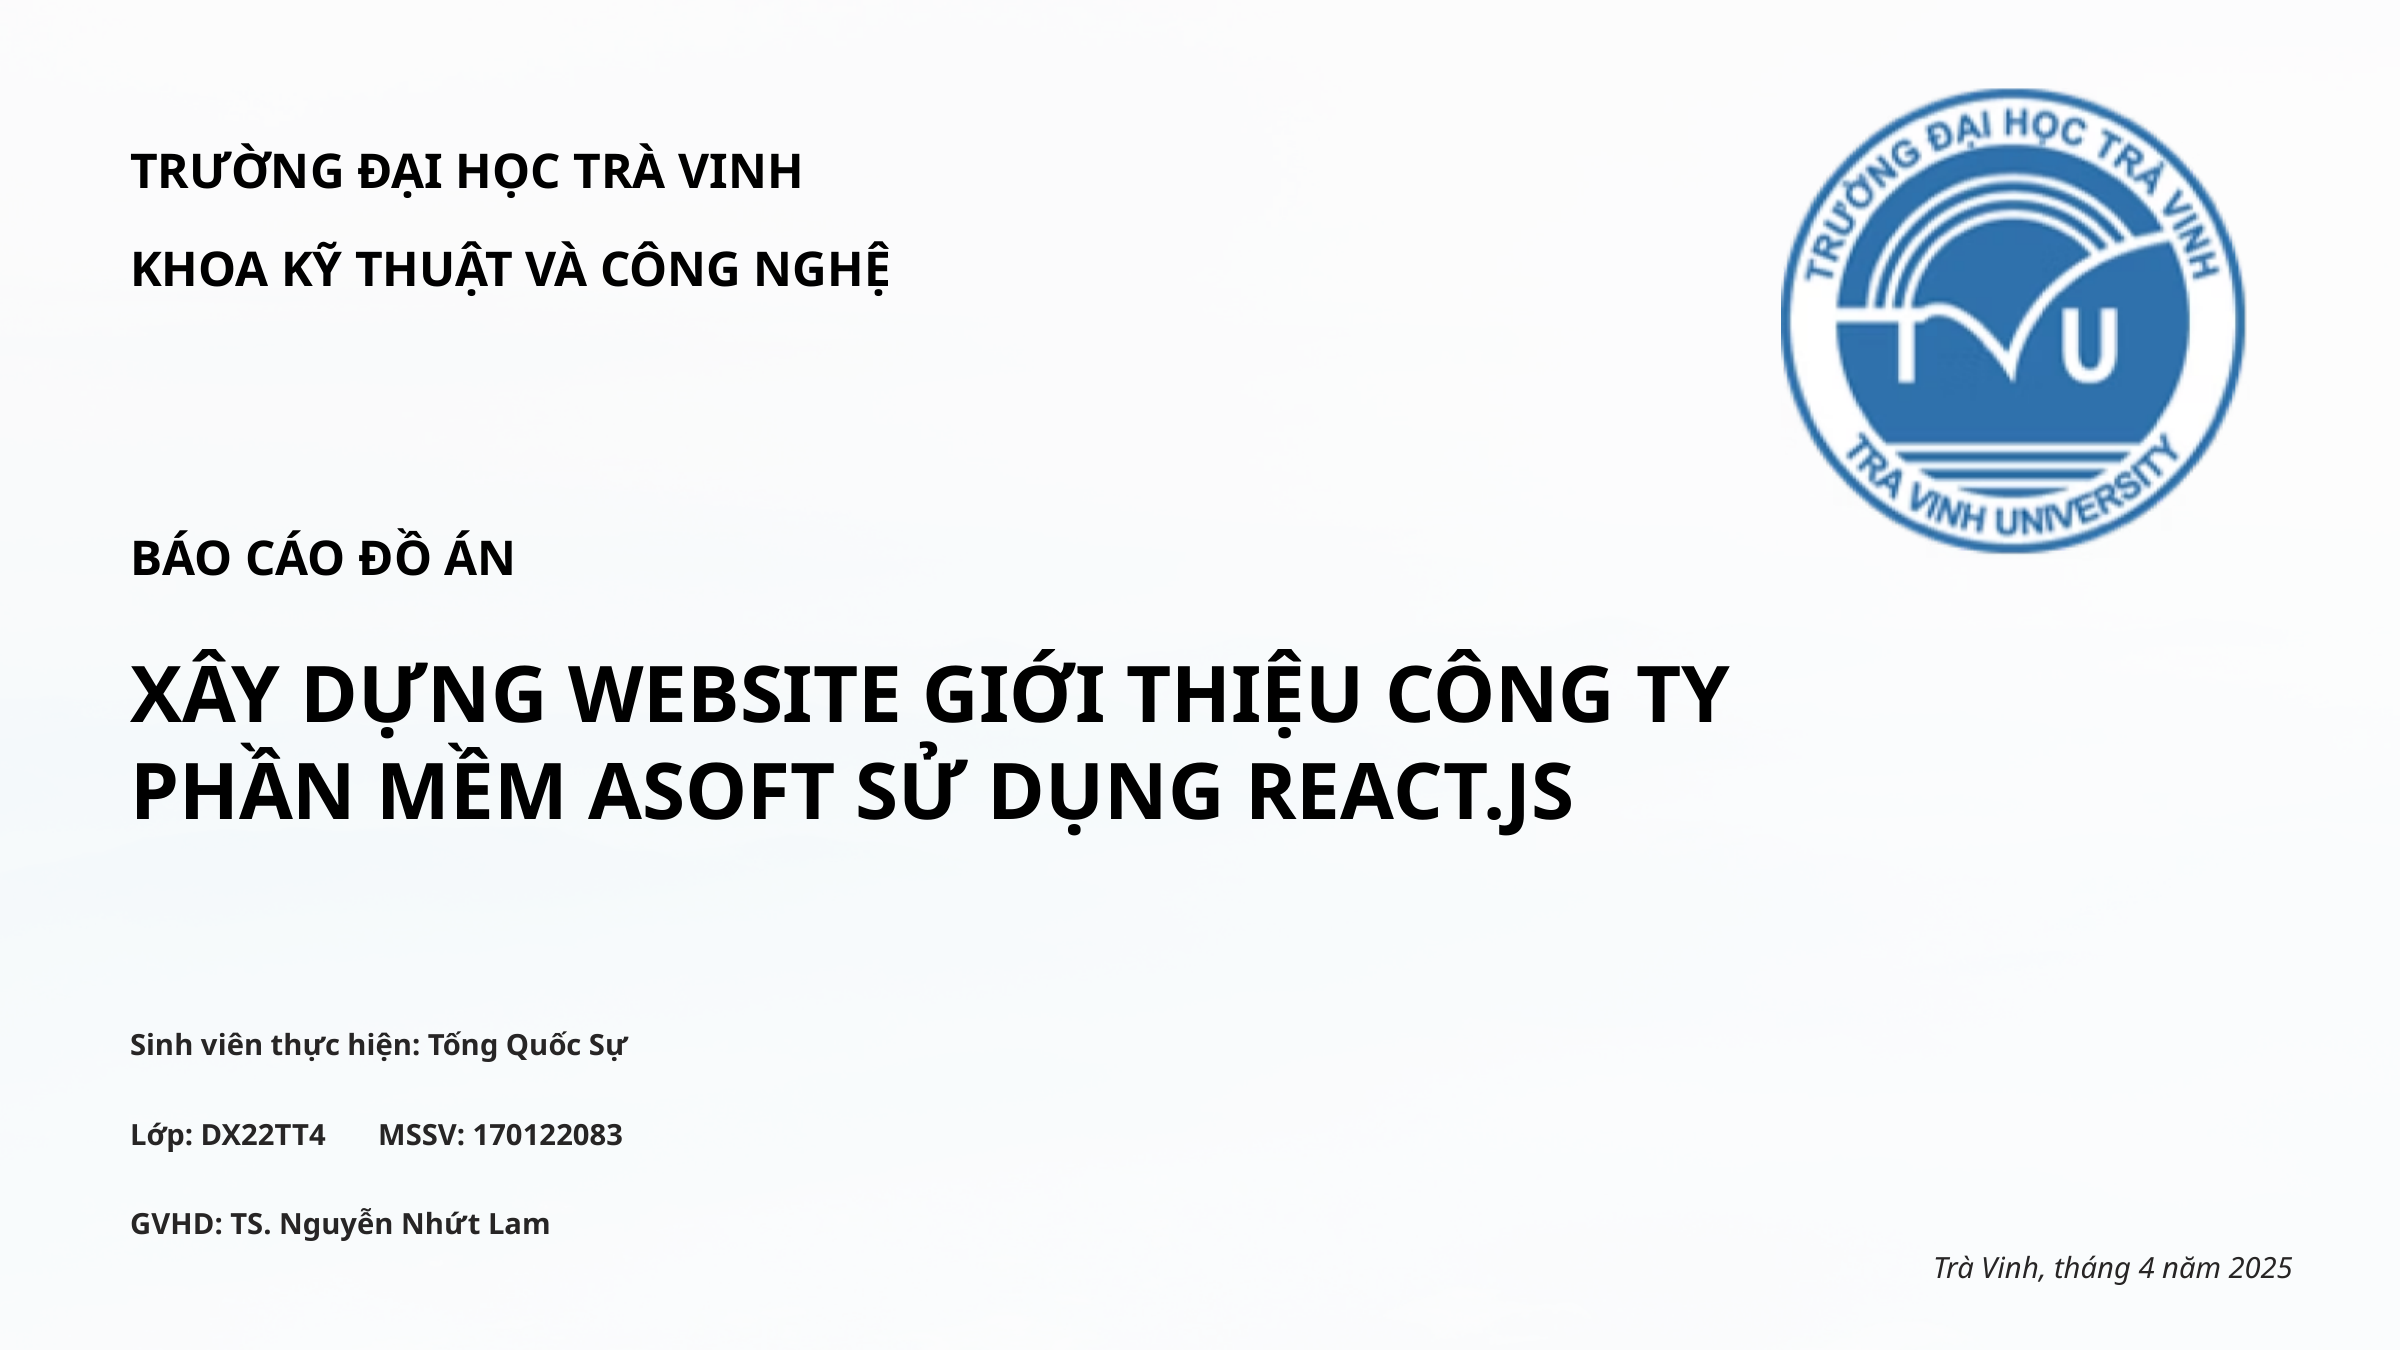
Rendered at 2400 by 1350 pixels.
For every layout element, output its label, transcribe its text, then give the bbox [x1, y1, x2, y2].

text_box Sinh viên thực hiện: Tống Quốc Sự [130, 1014, 2270, 1063]
text_box XÂY DỰNG WEBSITE GIỚI THIỆU CÔNG TY PHẦN MỀM ASOFT SỬ DỤNG REACT.JS [130, 641, 1808, 837]
text_box Trà Vinh, tháng 4 năm 2025 [1600, 1237, 2400, 1286]
text_box BÁO CÁO ĐỒ ÁN [130, 524, 619, 586]
text_box KHOA KỸ THUẬT VÀ CÔNG NGHỆ [130, 235, 889, 297]
text_box Lớp: DX22TT4 MSSV: 170122083 [130, 1104, 2270, 1152]
picture [1781, 88, 2270, 587]
text_box TRƯỜNG ĐẠI HỌC TRÀ VINH [130, 137, 791, 199]
text_box GVHD: TS. Nguyễn Nhứt Lam [130, 1193, 2270, 1242]
